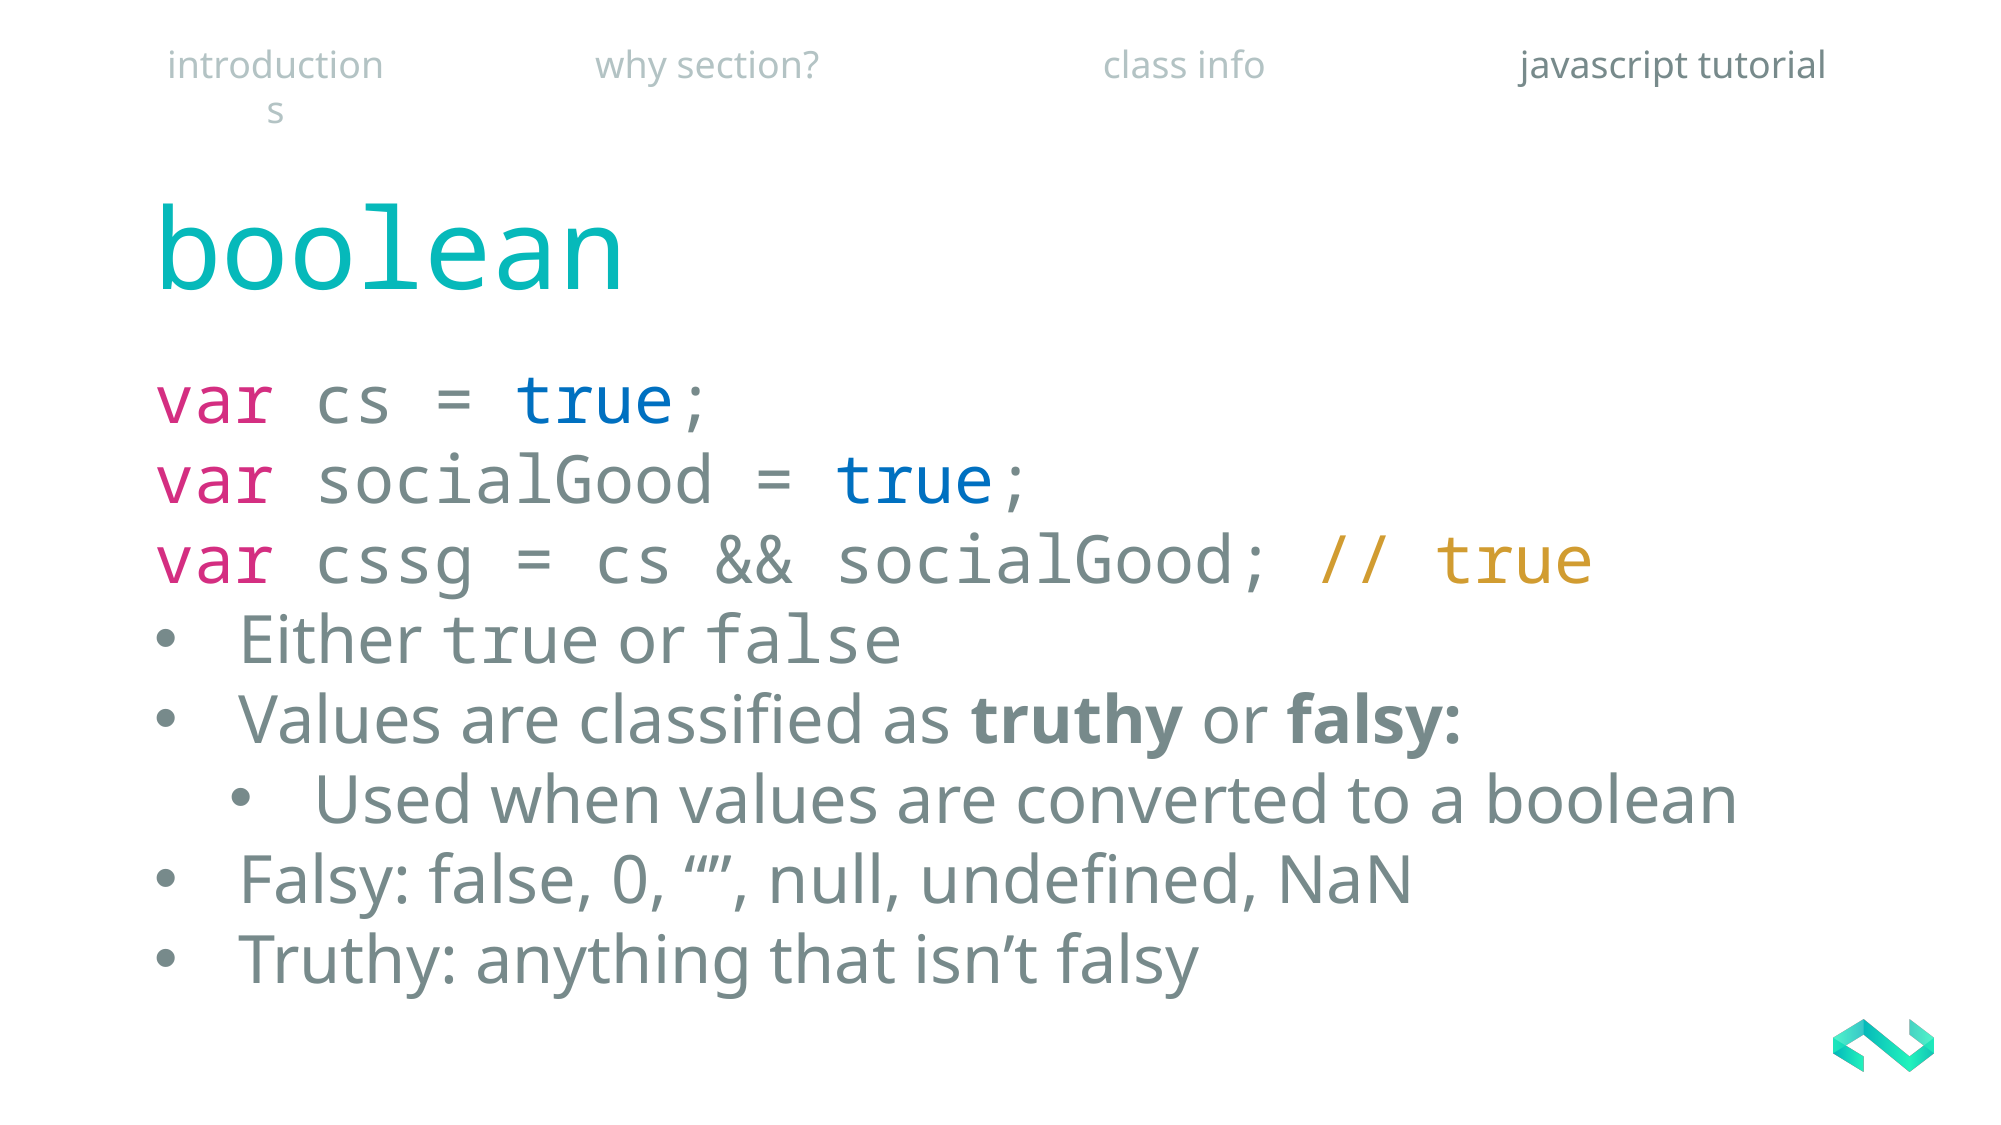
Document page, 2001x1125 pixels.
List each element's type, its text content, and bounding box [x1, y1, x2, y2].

text_box var cs = true; var socialGood = true; var cssg = cs && socialGood; // true Either true or false Values are classified as truthy or falsy: Used when values are converted to a boolean Falsy: false, 0, “”, null, undefined, NaN Truthy: anything that isn’t falsy [139, 349, 1934, 1084]
text_box introductions [143, 34, 408, 139]
text_box why section? [575, 34, 840, 94]
text_box boolean [139, 169, 1717, 320]
text_box class info [1052, 34, 1317, 94]
picture [1833, 1019, 1934, 1072]
text_box javascript tutorial [1490, 34, 1857, 94]
